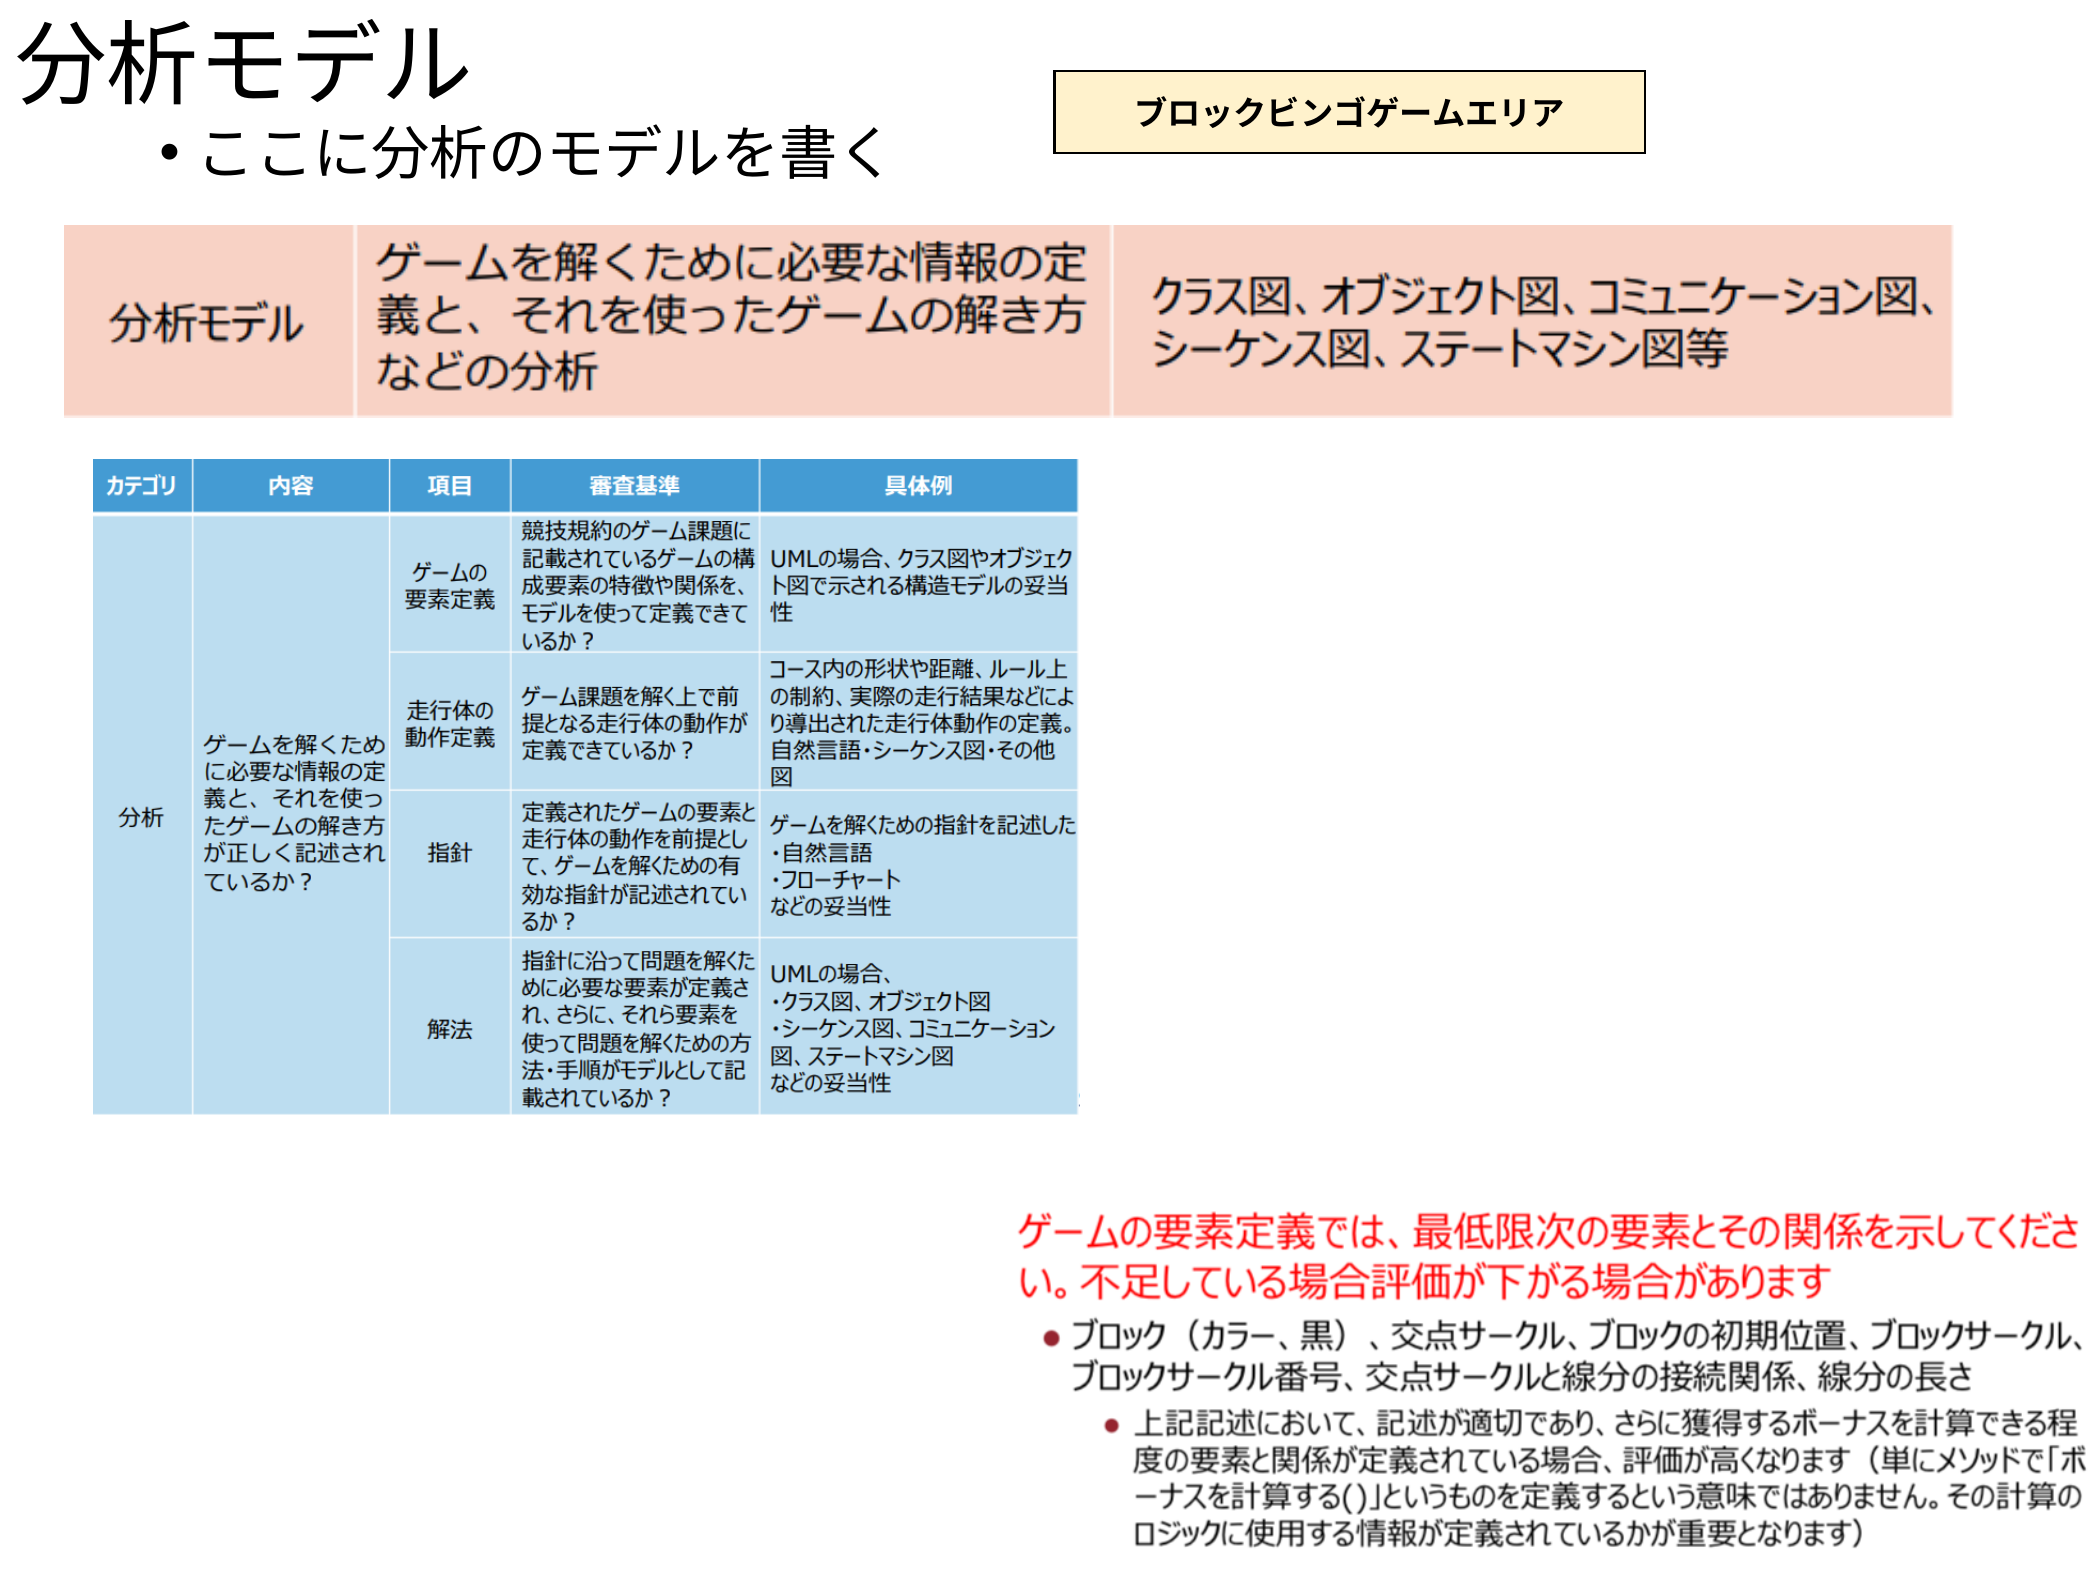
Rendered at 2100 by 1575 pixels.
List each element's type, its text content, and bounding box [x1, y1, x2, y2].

text_box ブロックビンゴゲームエリア [1053, 70, 1646, 154]
picture [93, 459, 1080, 1116]
title 分析モデル [0, 0, 1812, 137]
picture [1015, 1200, 2100, 1561]
picture [63, 225, 1956, 418]
list ここに分析のモデルを書く [144, 116, 1956, 225]
